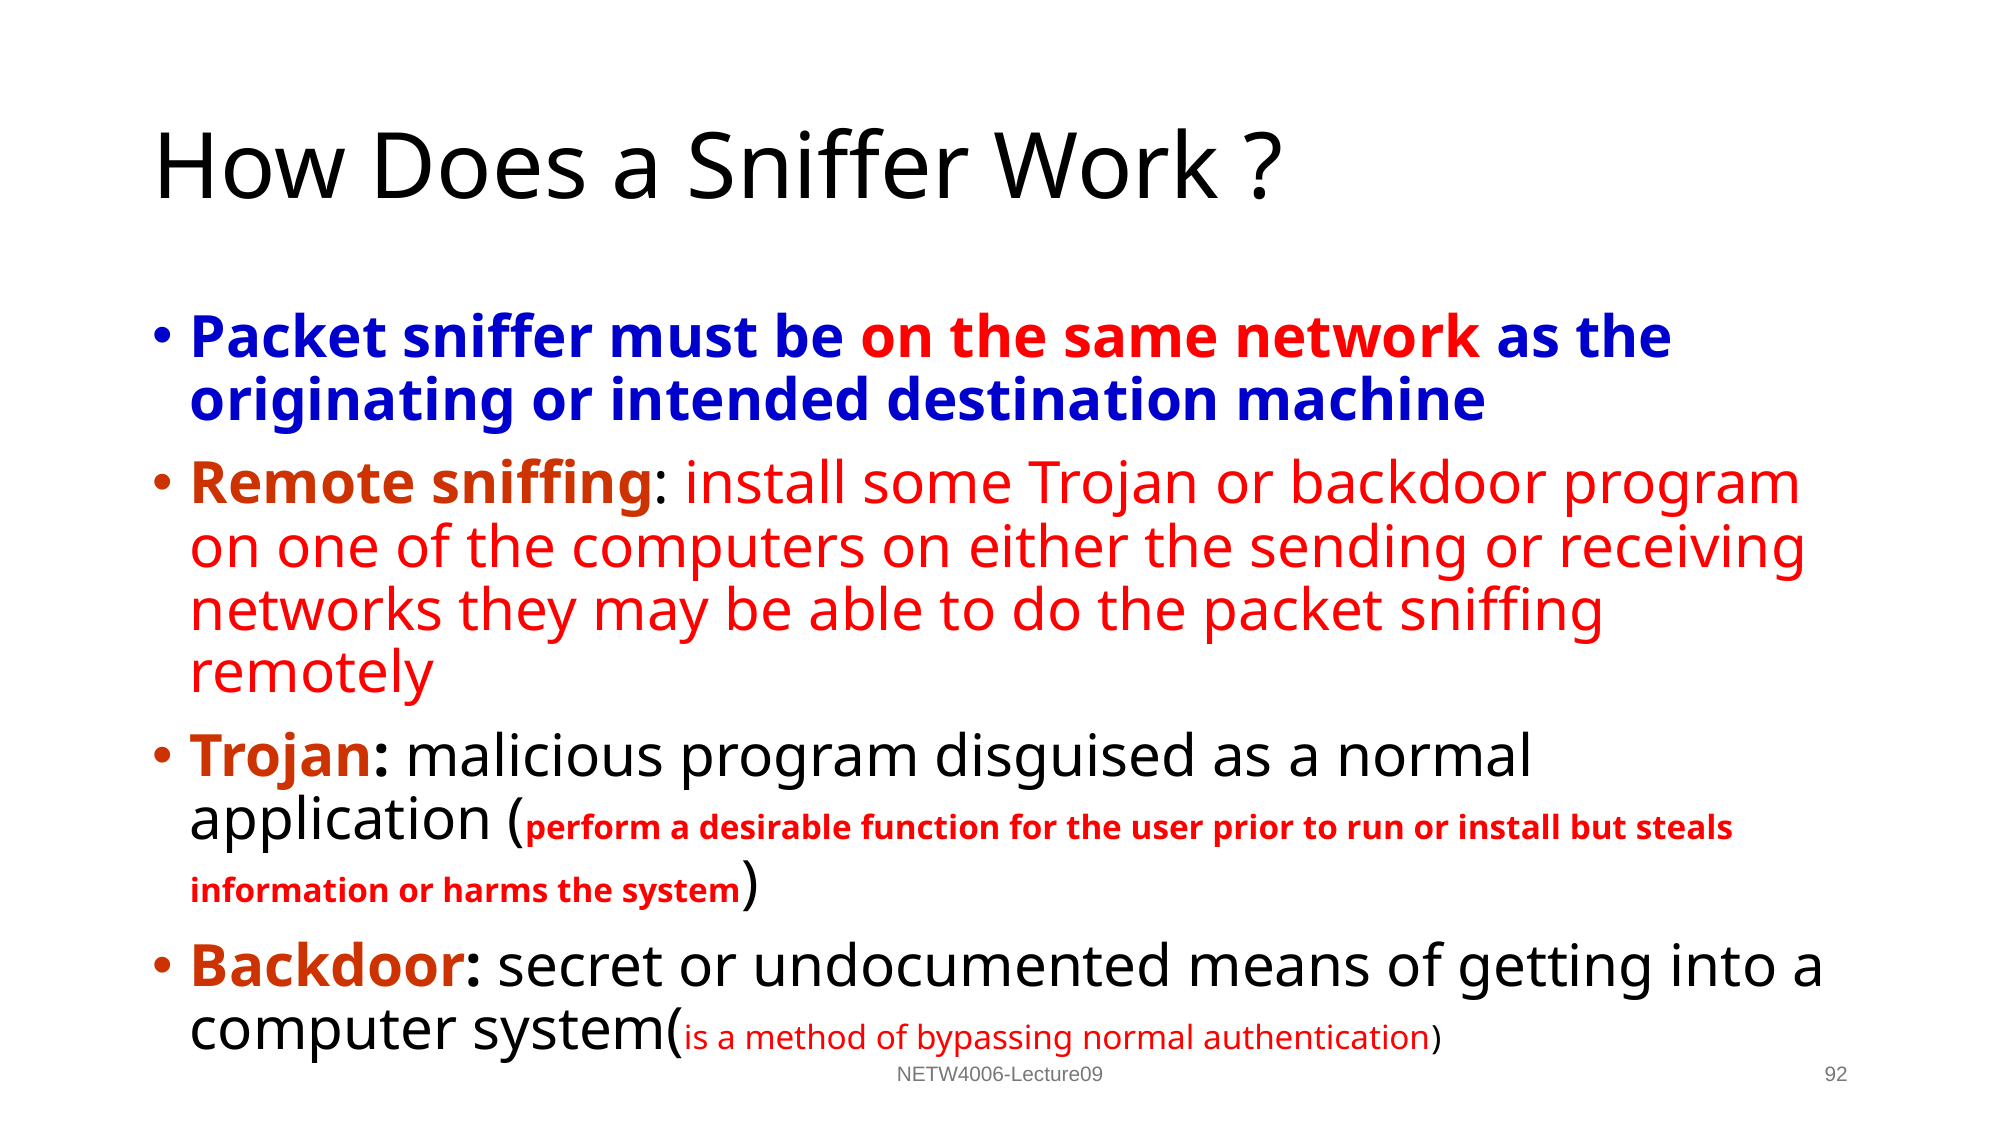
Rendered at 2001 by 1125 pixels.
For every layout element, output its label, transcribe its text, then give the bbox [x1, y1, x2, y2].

footer NETW4006-Lecture09 [662, 1042, 1338, 1103]
list Packet sniffer must be on the same network as the originating or intended destination machine Remote sniffing: install some Trojan or backdoor program on one of the computers on either the sending or receiving networks they may be able to do the packet sniffing remotely Trojan: malicious program disguised as a normal application (perform a desirable function for the user prior to run or install but steals information or harms the system) Backdoor: secret or undocumented means of getting into a computer system(is a method of bypassing normal authentication) [137, 299, 1863, 1014]
slide_number 92 [1412, 1042, 1863, 1103]
title How Does a Sniffer Work ? [137, 59, 1863, 278]
